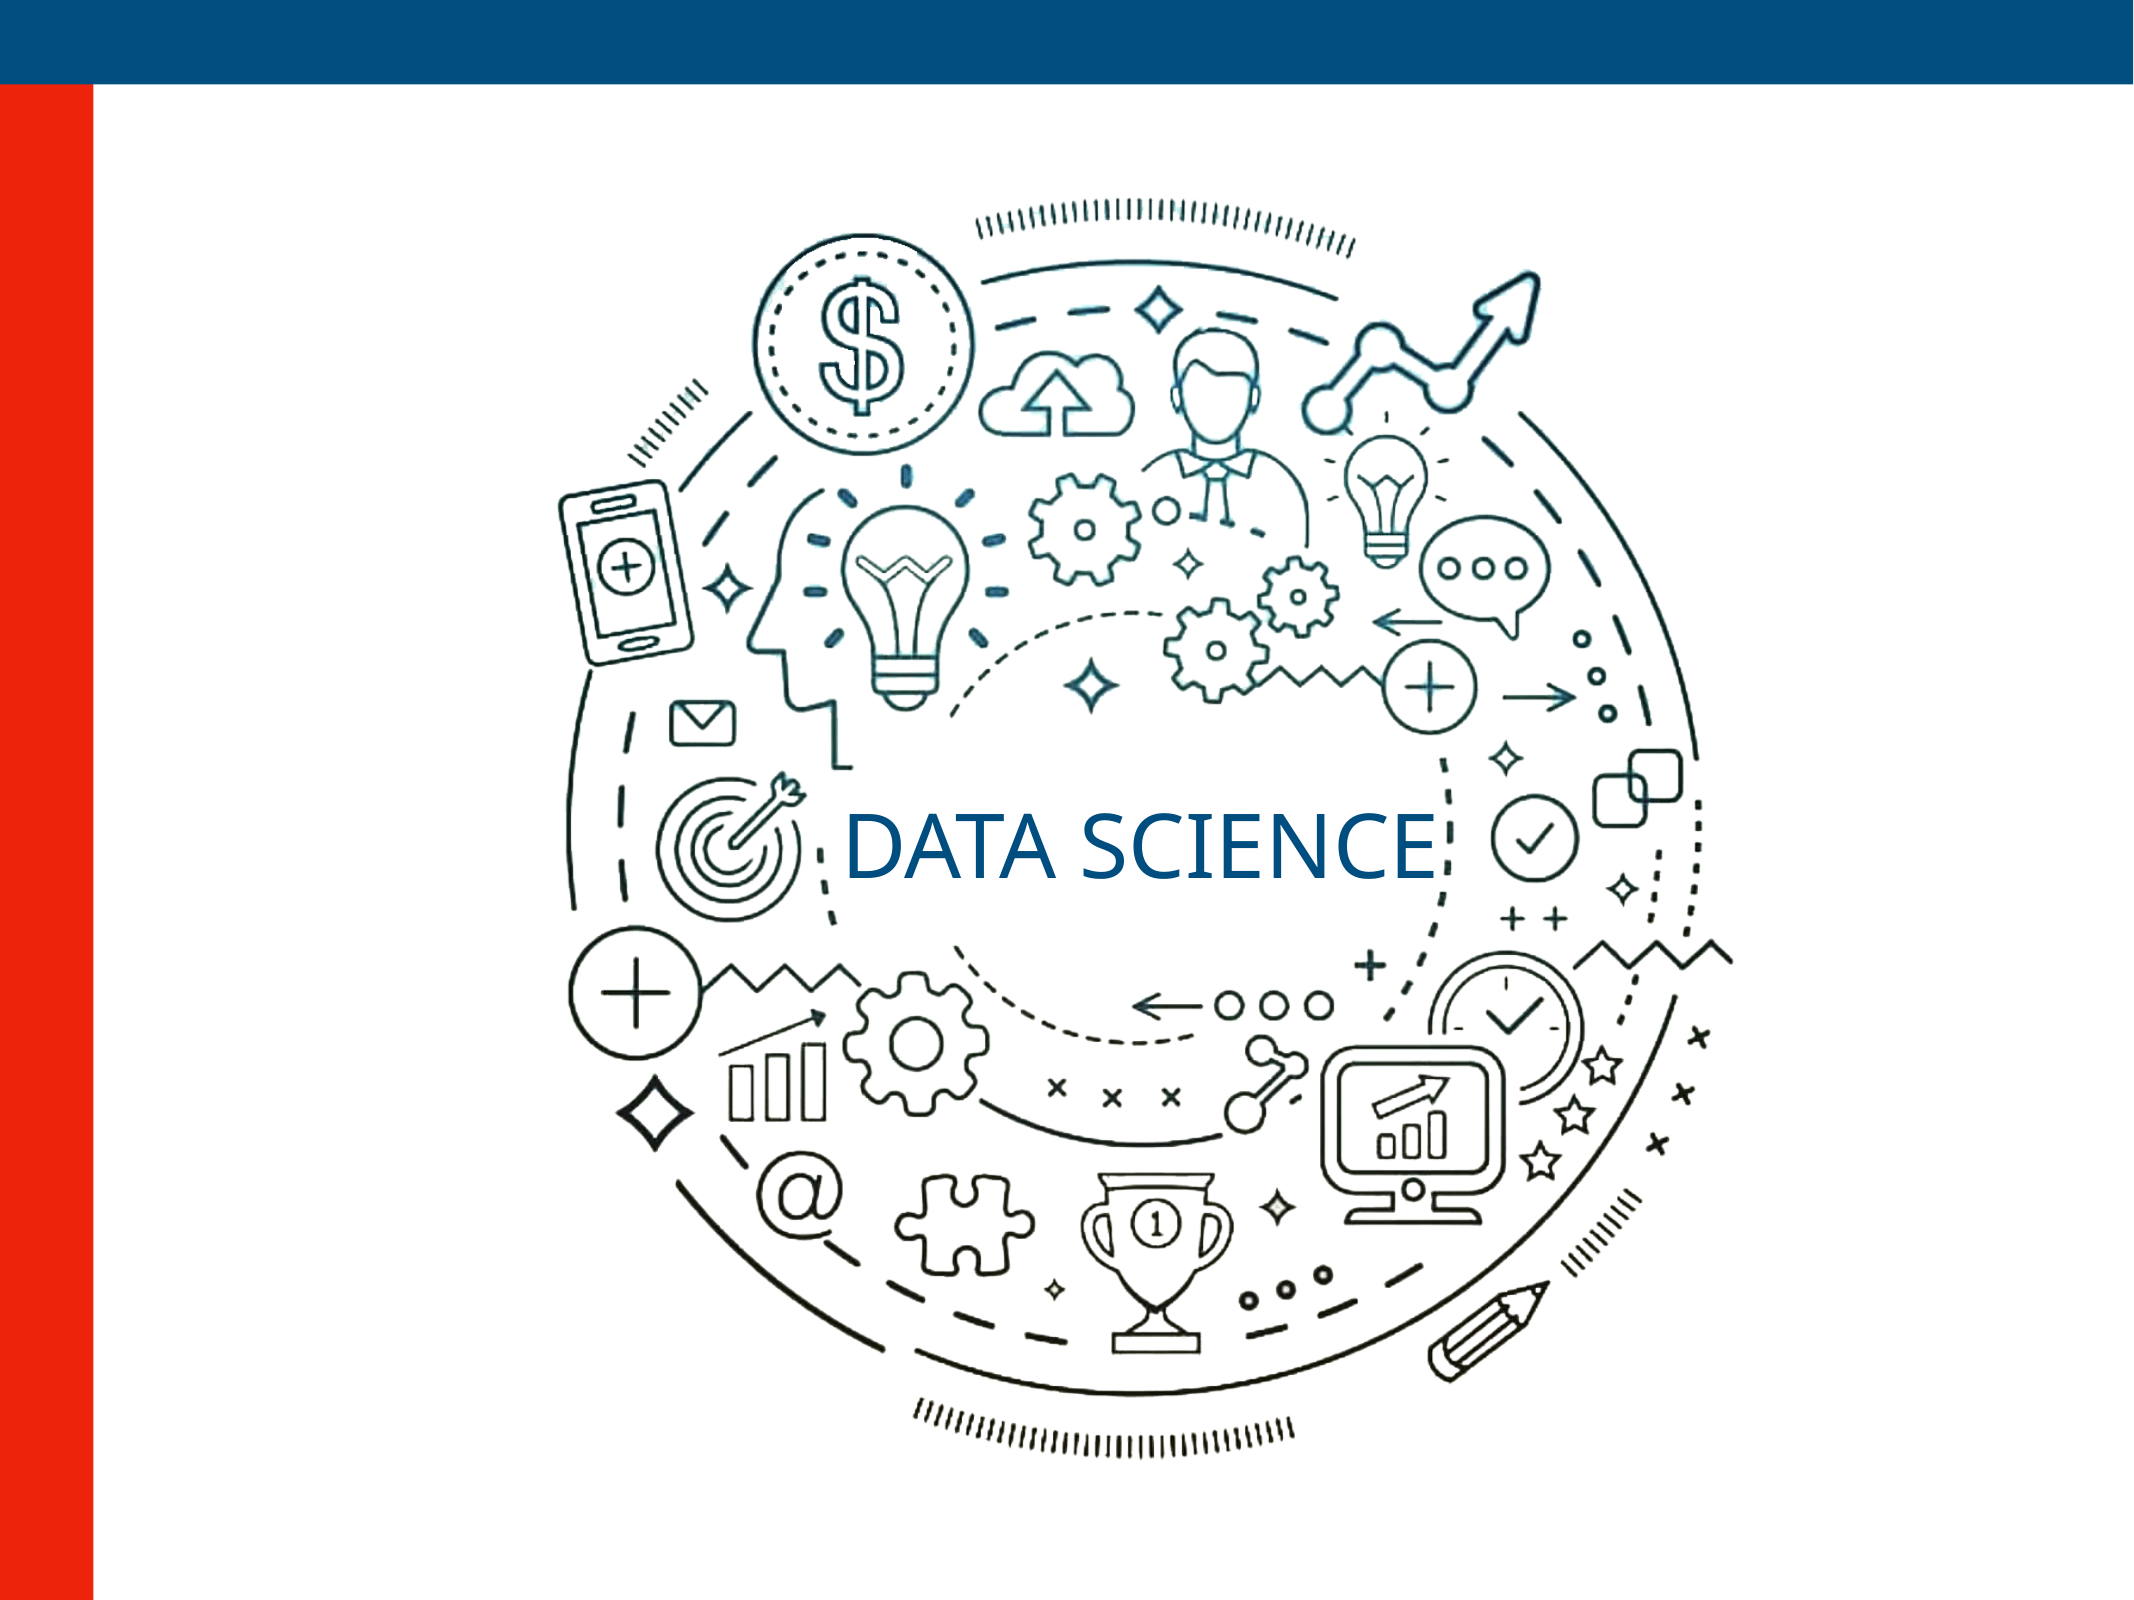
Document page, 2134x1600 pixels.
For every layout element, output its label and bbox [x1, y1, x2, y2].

picture [496, 182, 1785, 1504]
text_box [0, 85, 94, 1600]
text_box [0, 0, 2134, 85]
